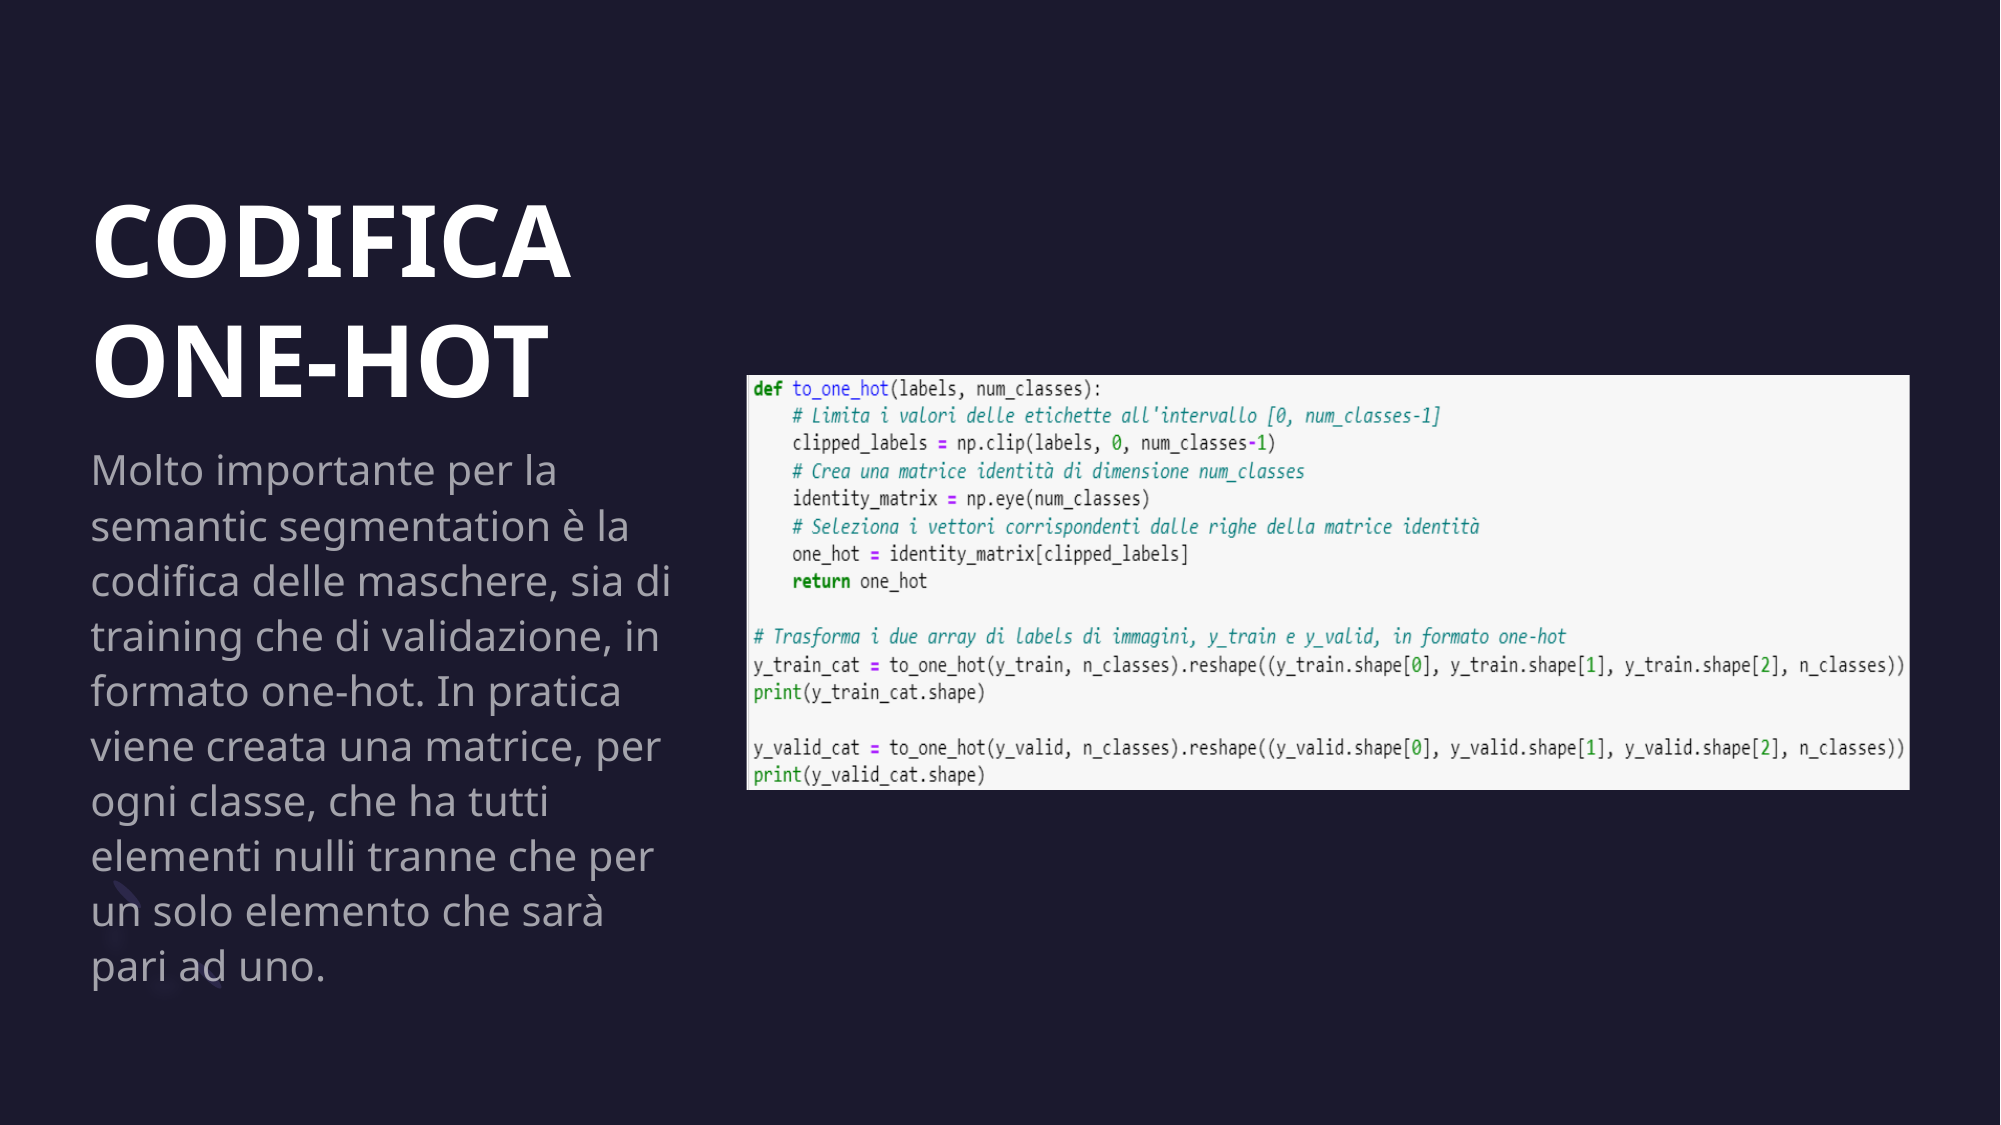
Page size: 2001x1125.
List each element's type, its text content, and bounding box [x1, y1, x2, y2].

list Molto importante per la semantic segmentation è la codifica delle maschere, sia di training che di validazione, in formato one-hot. In pratica viene creata una matrice, per ogni classe, che ha tutti elementi nulli tranne che per un solo elemento che sarà pari ad uno. [90, 439, 676, 1000]
title CODIFICA ONE-HOT [90, 90, 676, 418]
picture [746, 374, 1910, 790]
